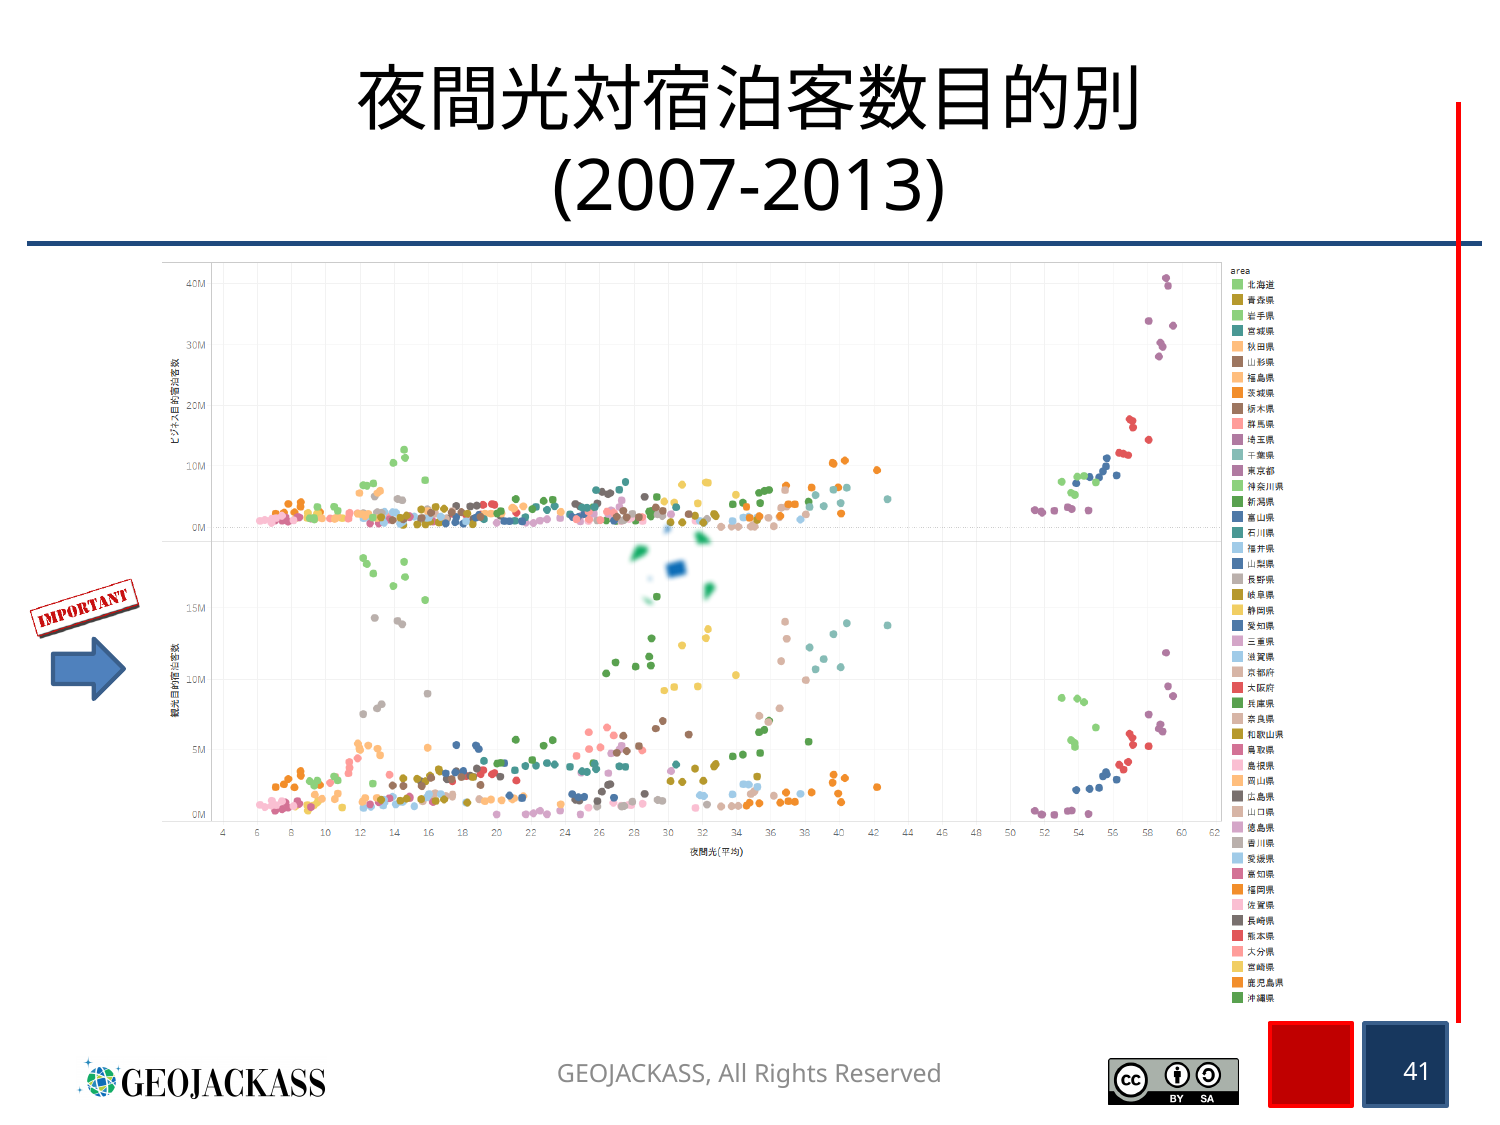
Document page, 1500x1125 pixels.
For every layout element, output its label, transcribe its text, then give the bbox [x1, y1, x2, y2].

picture [76, 1056, 327, 1101]
title 夜間光対宿泊客数目的別 (2007-2013) [75, 45, 1425, 233]
footer GEOJACKASS, All Rights Reserved [512, 1042, 988, 1103]
picture [29, 577, 141, 639]
text_box [50, 647, 126, 701]
picture [584, 478, 751, 631]
picture [1108, 1058, 1239, 1105]
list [162, 262, 1338, 1006]
